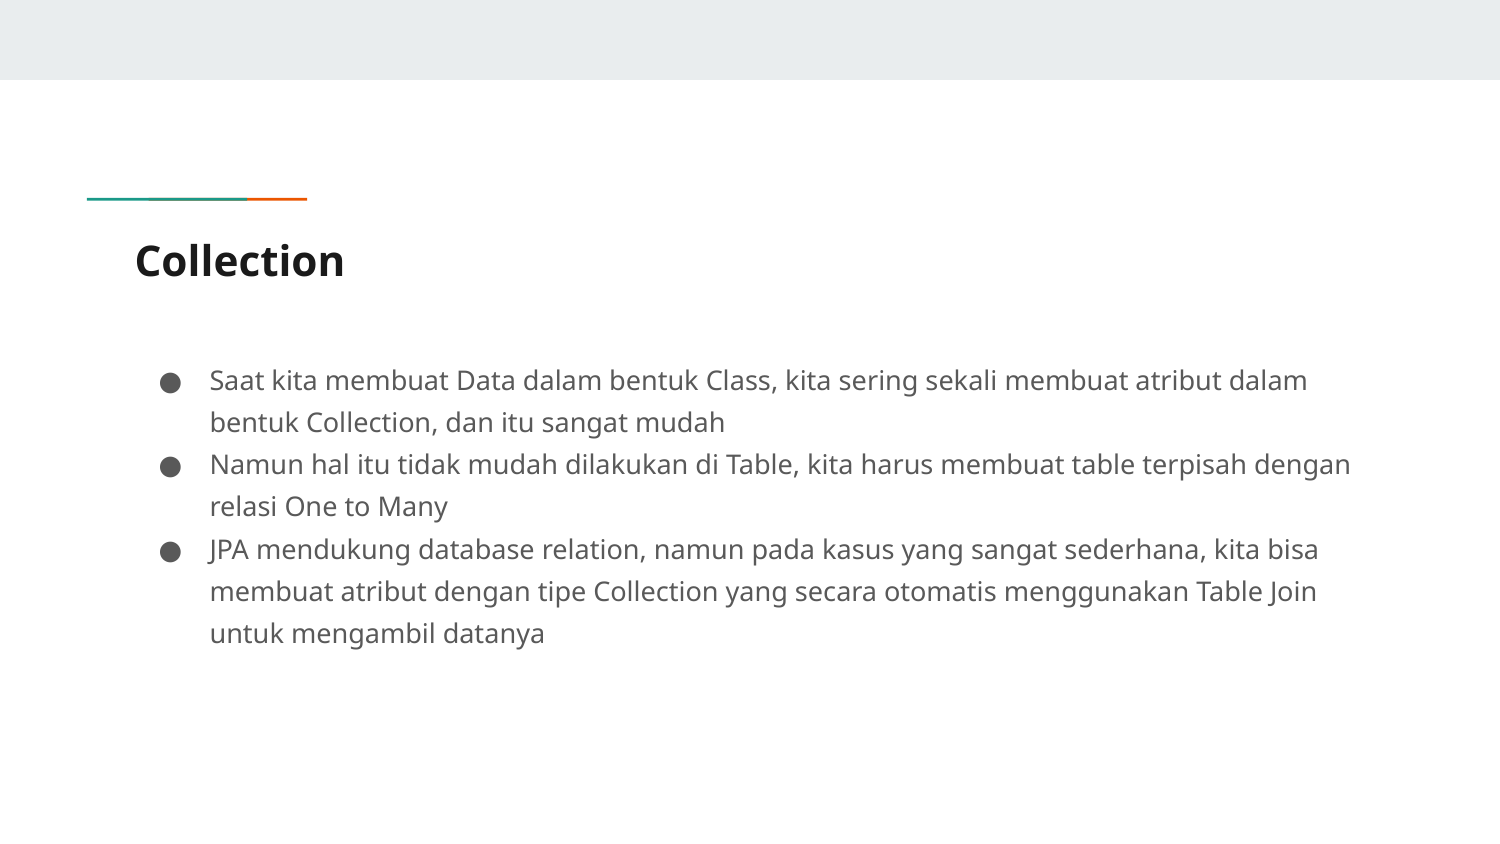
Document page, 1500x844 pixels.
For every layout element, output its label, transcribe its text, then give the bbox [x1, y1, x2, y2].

list Saat kita membuat Data dalam bentuk Class, kita sering sekali membuat atribut dalam bentuk Collection, dan itu sangat mudah Namun hal itu tidak mudah dilakukan di Table, kita harus membuat table terpisah dengan relasi One to Many JPA mendukung database relation, namun pada kasus yang sangat sederhana, kita bisa membuat atribut dengan tipe Collection yang secara otomatis menggunakan Table Join untuk mengambil datanya [119, 341, 1381, 712]
title Collection [119, 216, 1381, 305]
